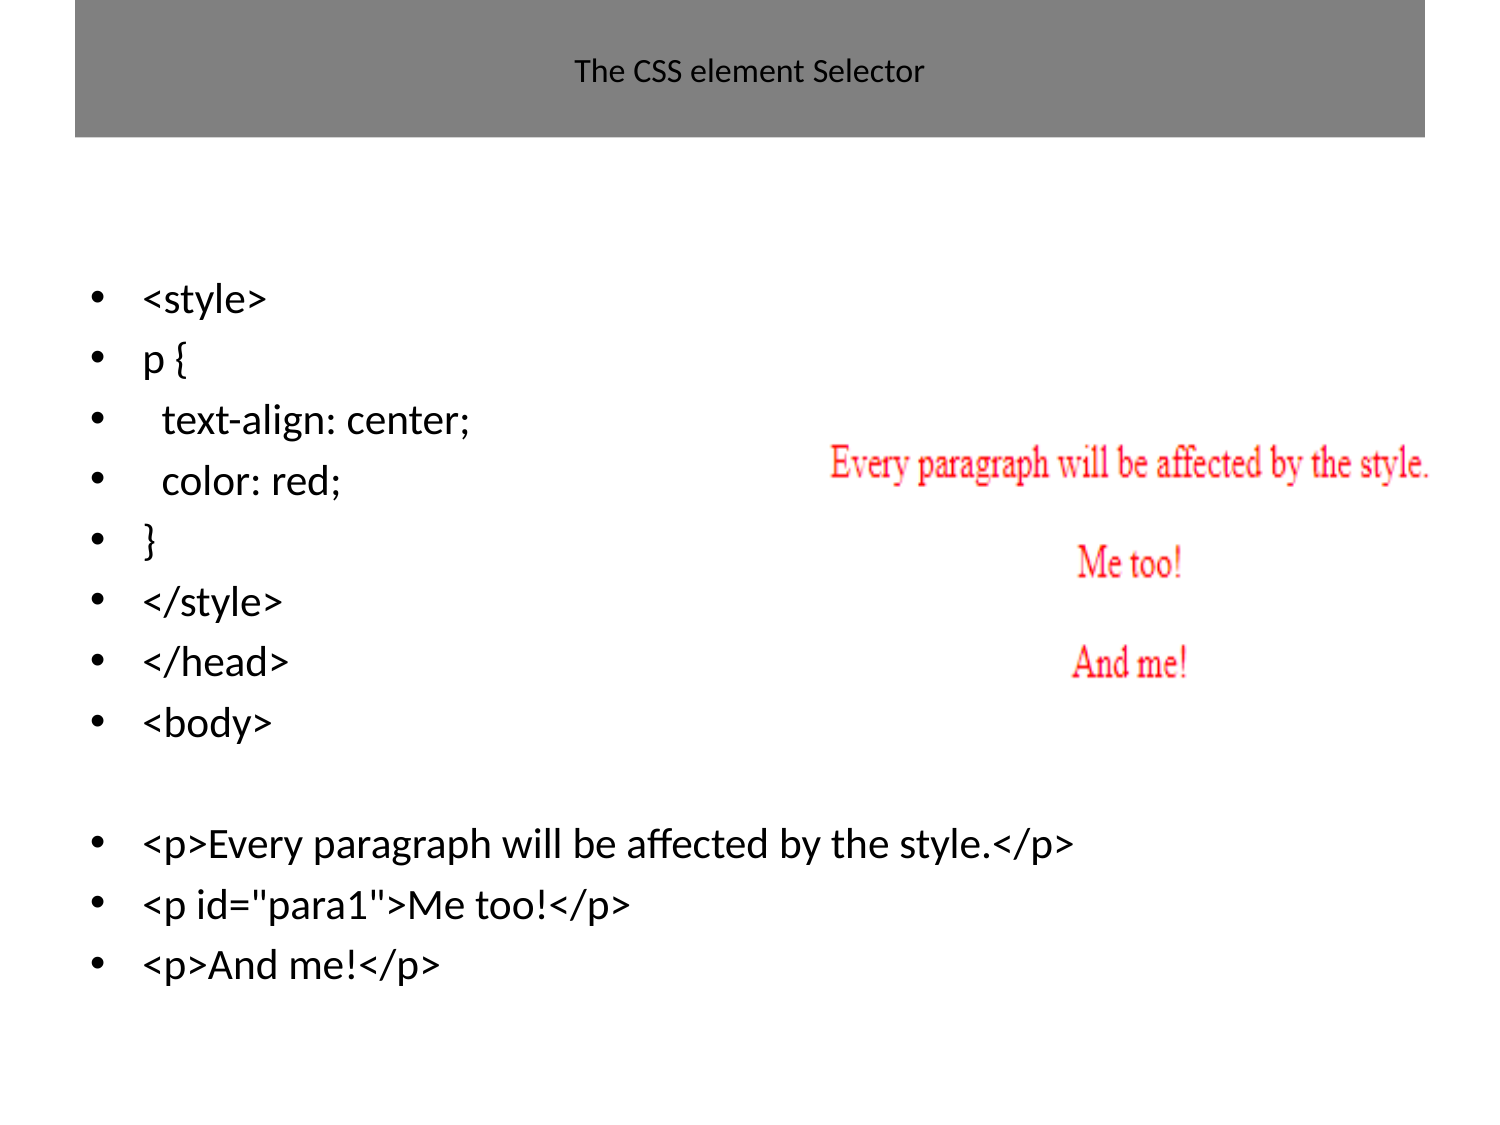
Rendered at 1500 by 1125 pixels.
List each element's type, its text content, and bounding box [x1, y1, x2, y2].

title The CSS element Selector [75, 0, 1425, 138]
picture [812, 437, 1438, 694]
list <style> p { text-align: center; color: red; } </style> </head> <body> <p>Every paragraph will be affected by the style.</p> <p id="para1">Me too!</p> <p>And me!</p> [75, 262, 1425, 1005]
